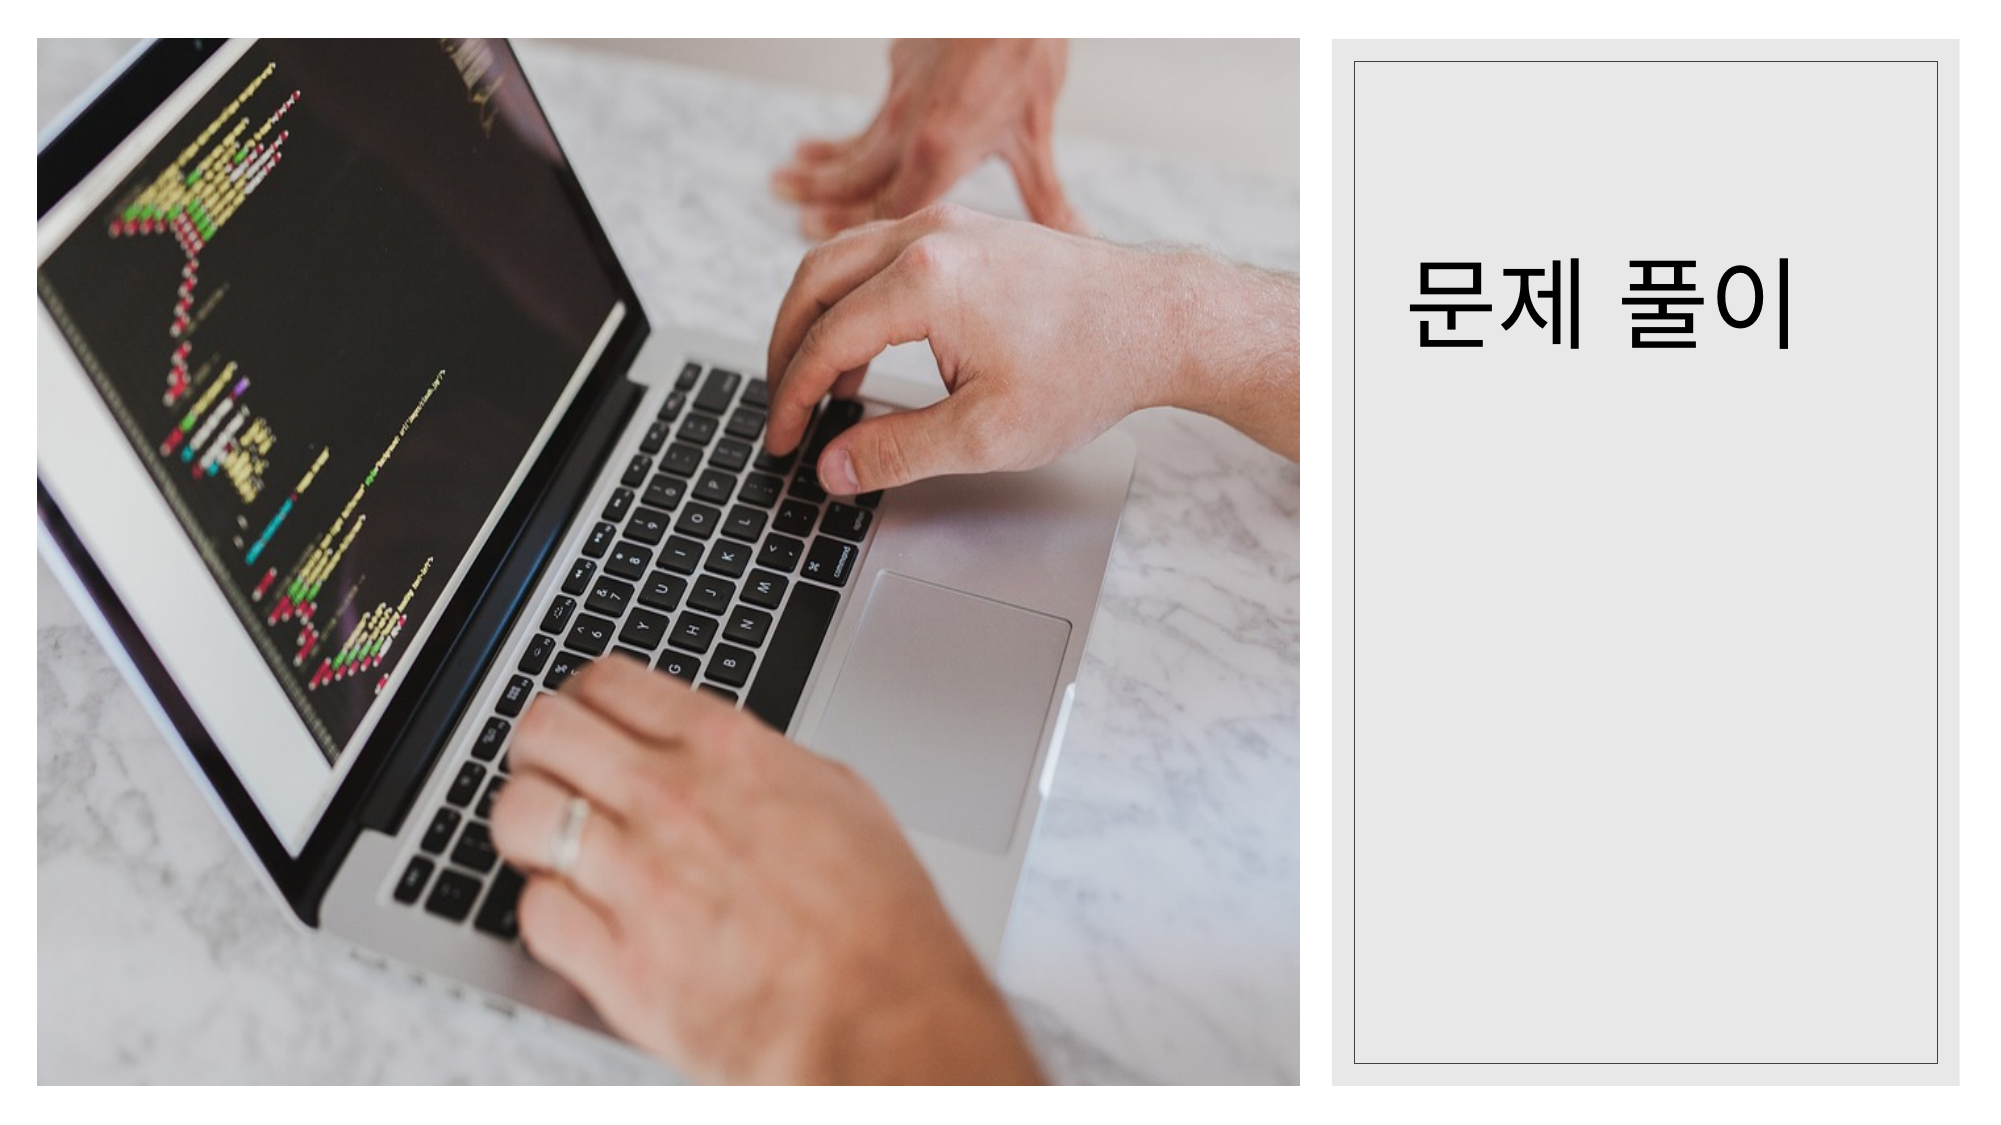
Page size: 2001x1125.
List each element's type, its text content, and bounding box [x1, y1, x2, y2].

title 문제 풀이 [1390, 98, 1907, 369]
picture [37, 38, 1300, 1086]
